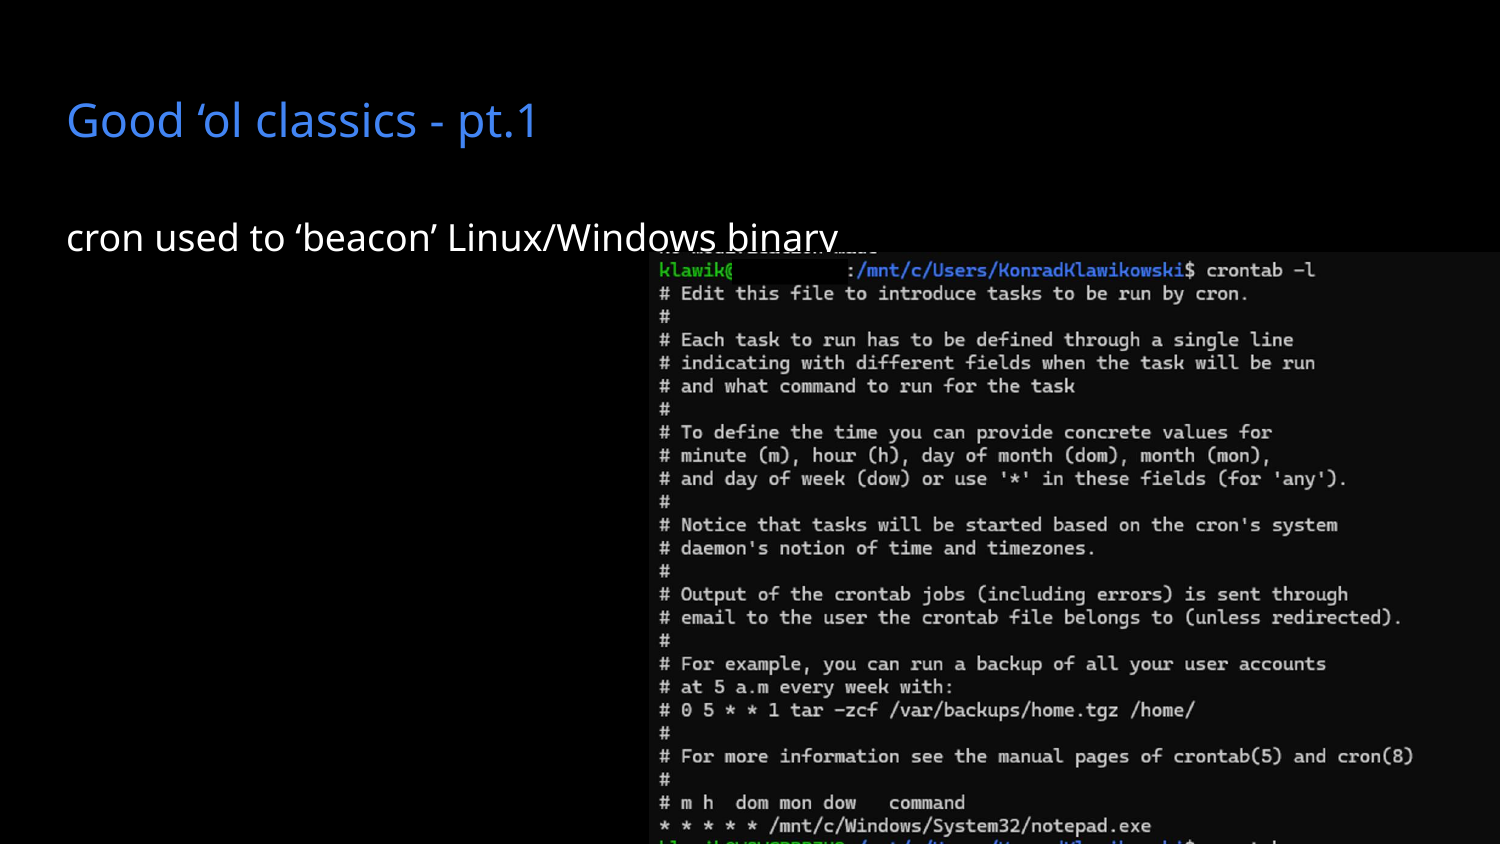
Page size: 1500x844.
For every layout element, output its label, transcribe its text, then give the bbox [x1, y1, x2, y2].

title Good ‘ol classics - pt.1 [51, 72, 1449, 167]
picture [648, 252, 1500, 844]
list cron used to ‘beacon’ Linux/Windows binary [51, 189, 1449, 750]
